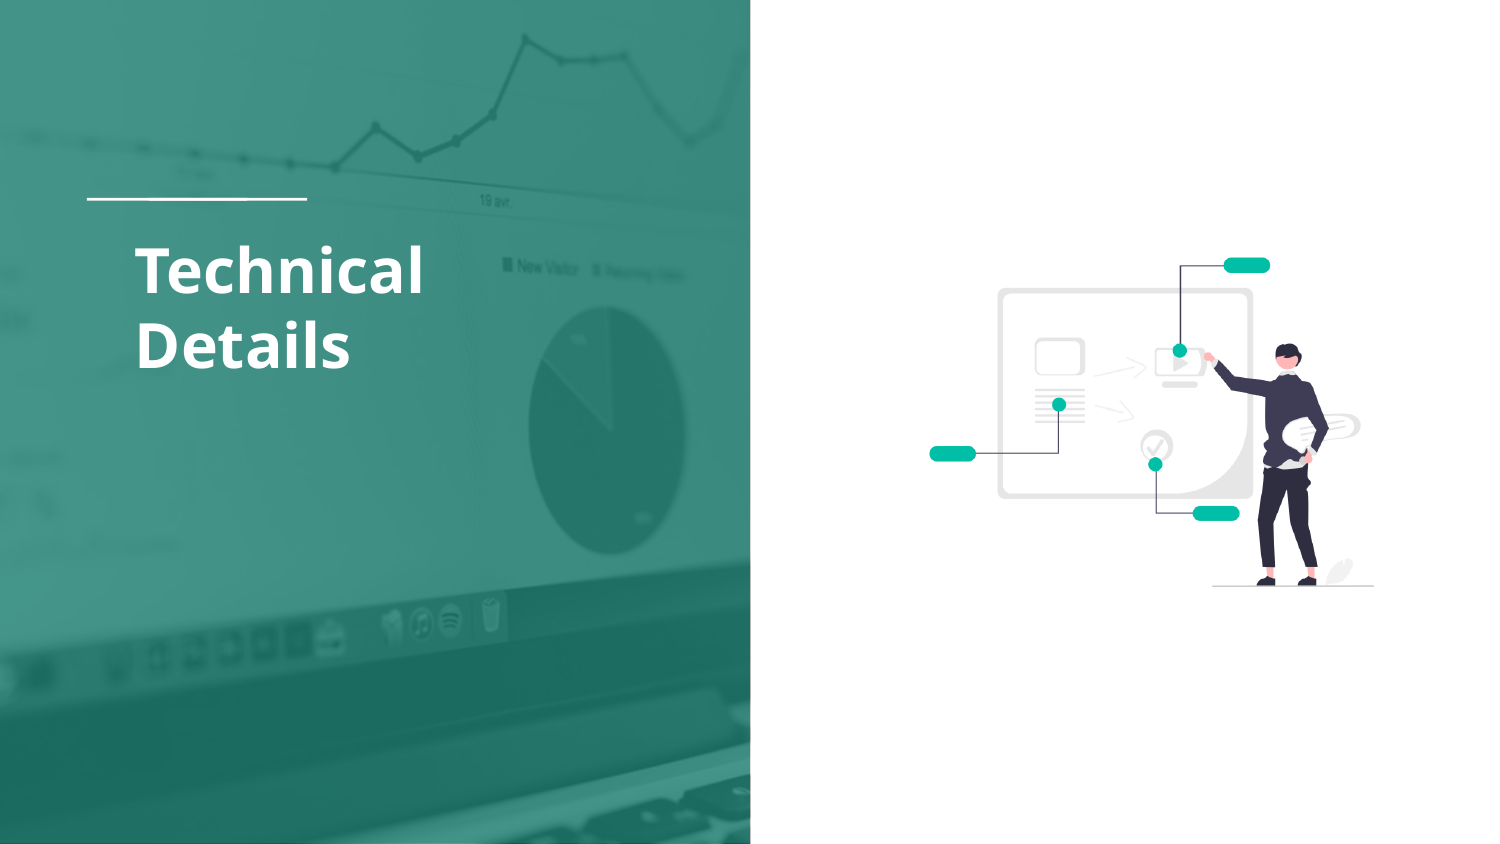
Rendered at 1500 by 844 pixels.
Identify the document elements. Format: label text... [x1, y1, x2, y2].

picture [857, 210, 1445, 634]
title Technical Details [119, 216, 662, 494]
